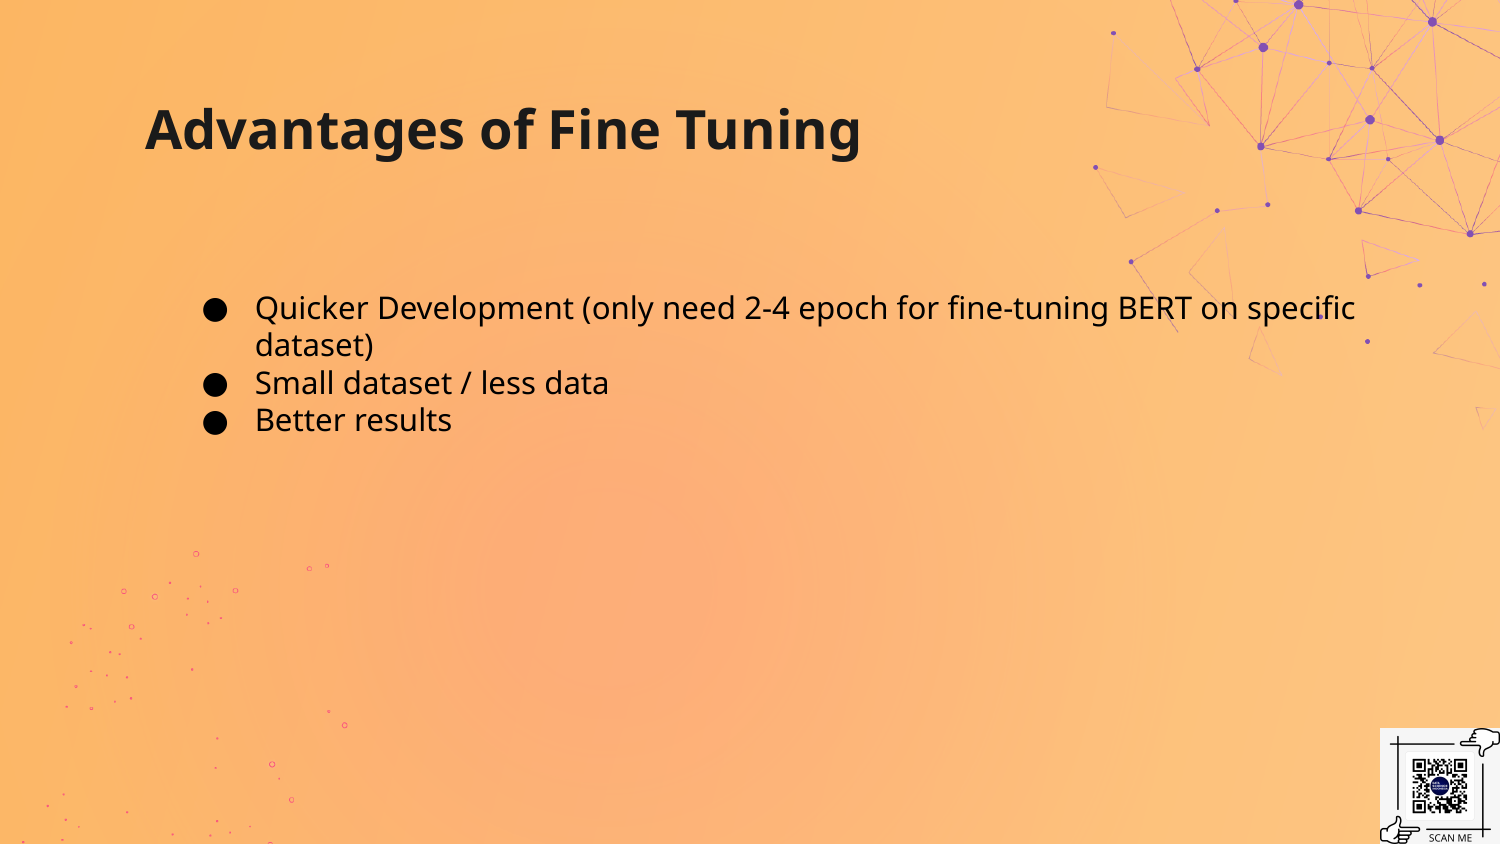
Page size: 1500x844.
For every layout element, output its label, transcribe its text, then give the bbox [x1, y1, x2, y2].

picture [0, 0, 1500, 844]
text_box Advantages of Fine Tuning [130, 80, 1392, 168]
text_box Quicker Development (only need 2-4 epoch for fine-tuning BERT on specific dataset) Small dataset / less data Better results [164, 235, 1373, 782]
